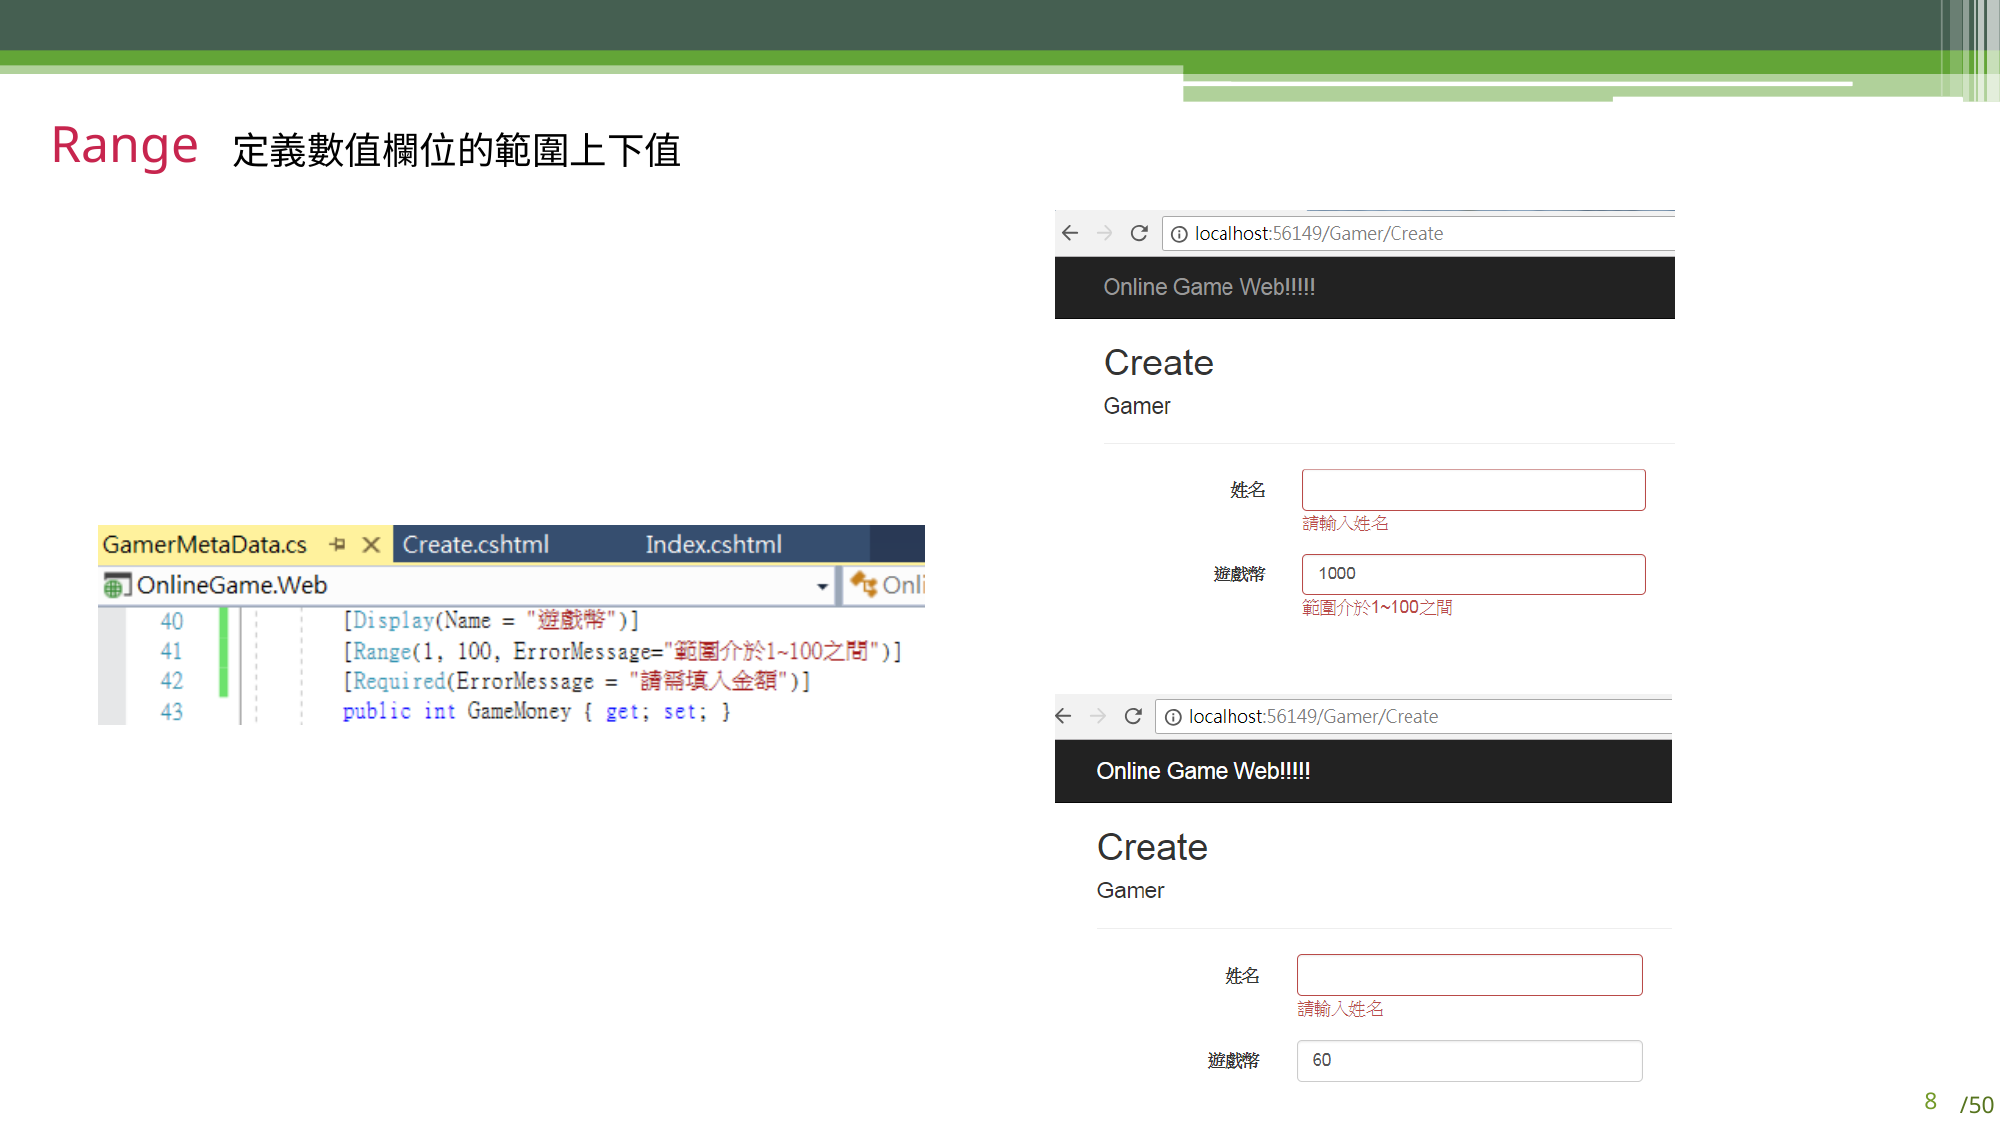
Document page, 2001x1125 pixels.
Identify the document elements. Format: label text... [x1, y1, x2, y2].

picture [98, 525, 925, 726]
picture [1055, 210, 1675, 626]
text_box 定義數值欄位的範圍上下值 [217, 120, 698, 180]
footer /50 [1953, 1083, 2000, 1124]
slide_number 7 [1785, 1065, 1953, 1125]
text_box Range [35, 104, 215, 180]
picture [1055, 694, 1672, 1084]
